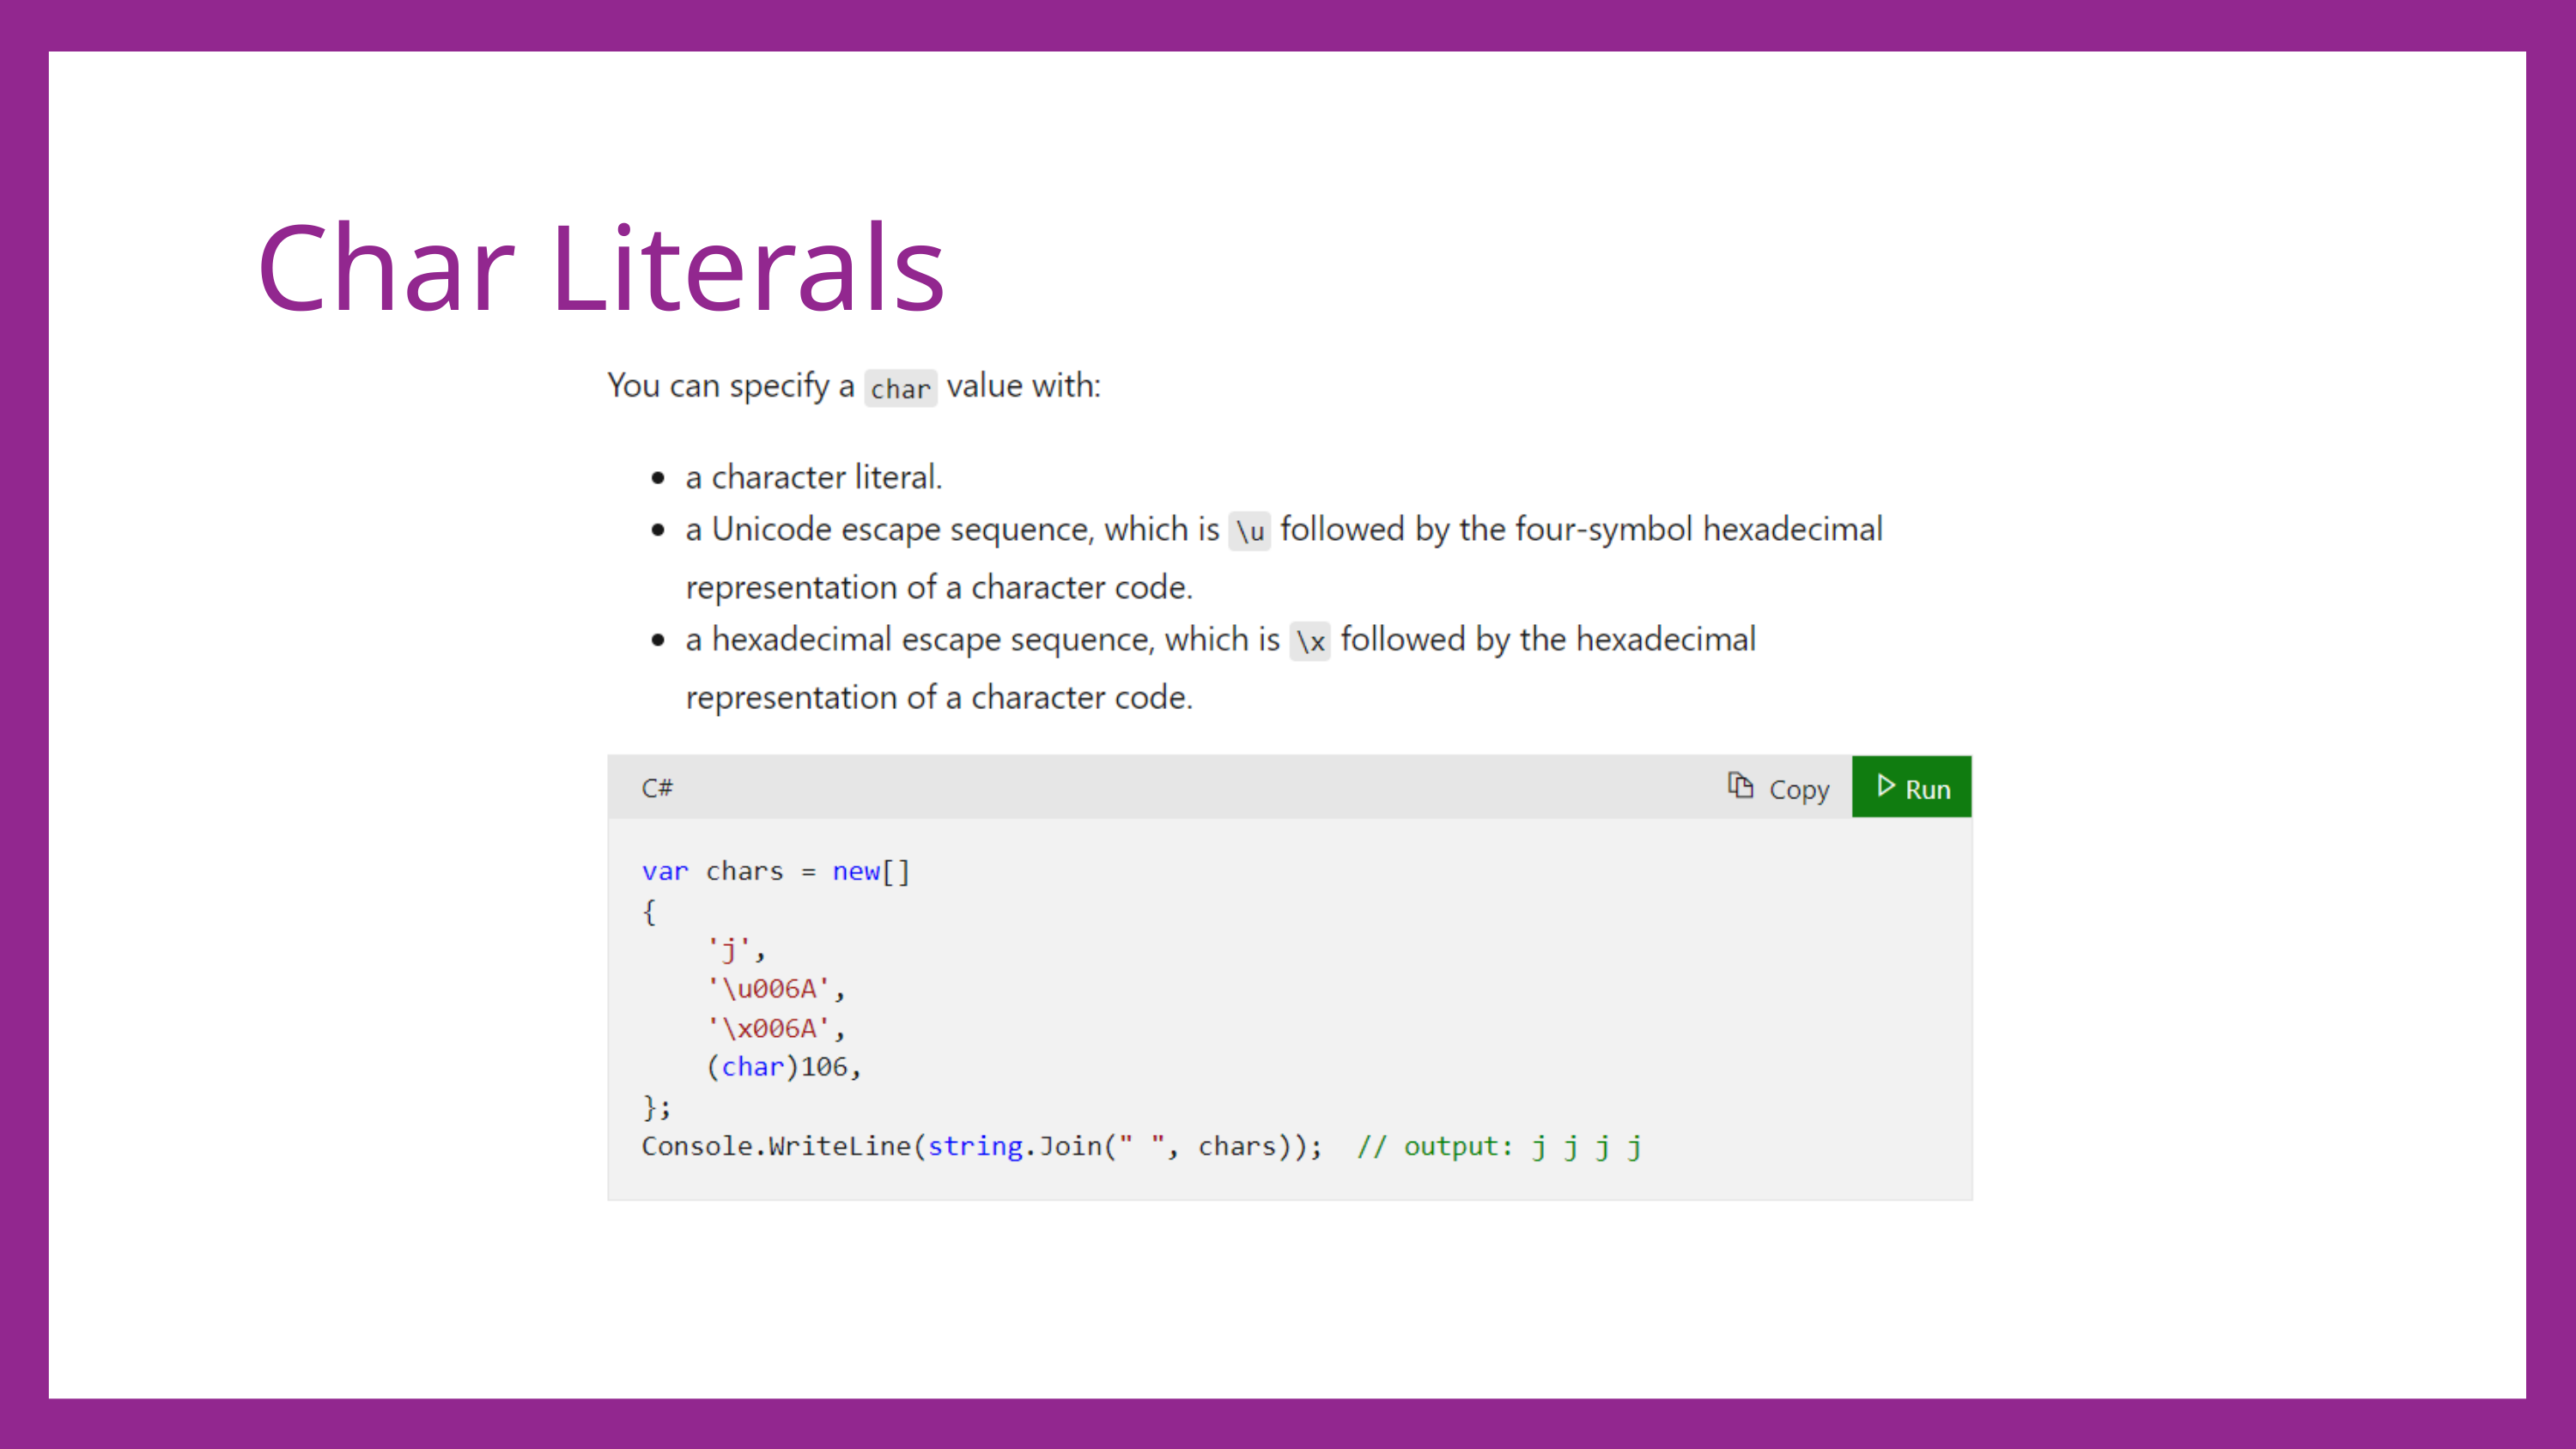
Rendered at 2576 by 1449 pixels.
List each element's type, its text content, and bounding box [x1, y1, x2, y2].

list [600, 359, 1983, 1219]
title Char Literals [241, 129, 2329, 415]
